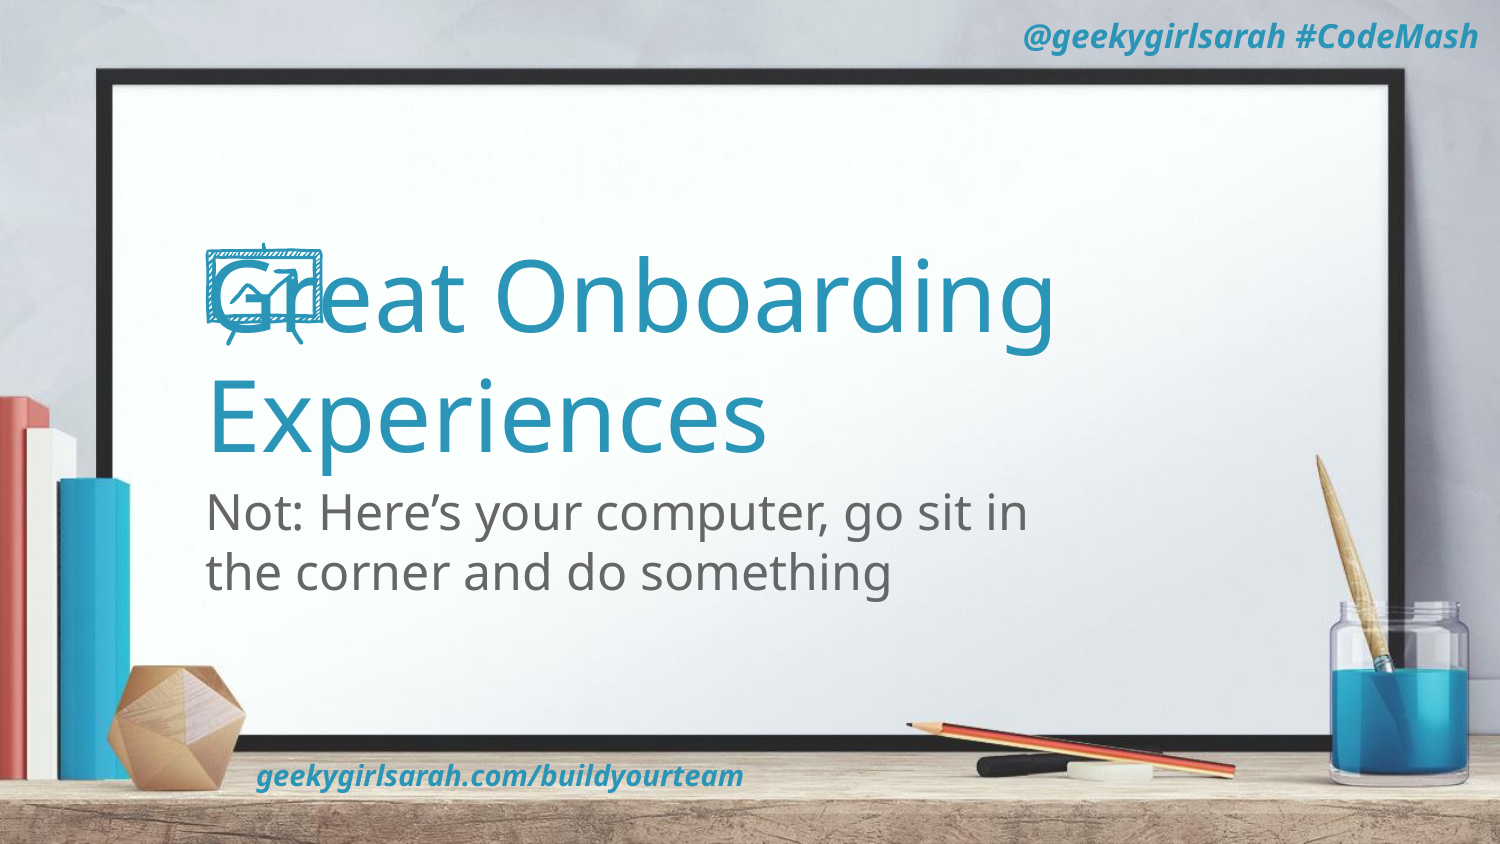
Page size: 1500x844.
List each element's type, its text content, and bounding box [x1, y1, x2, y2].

title Great Onboarding Experiences [190, 297, 1350, 488]
picture [0, 0, 1500, 844]
text_box [205, 242, 324, 346]
subtitle Not: Here’s your computer, go sit in the corner and do something [190, 465, 1094, 595]
